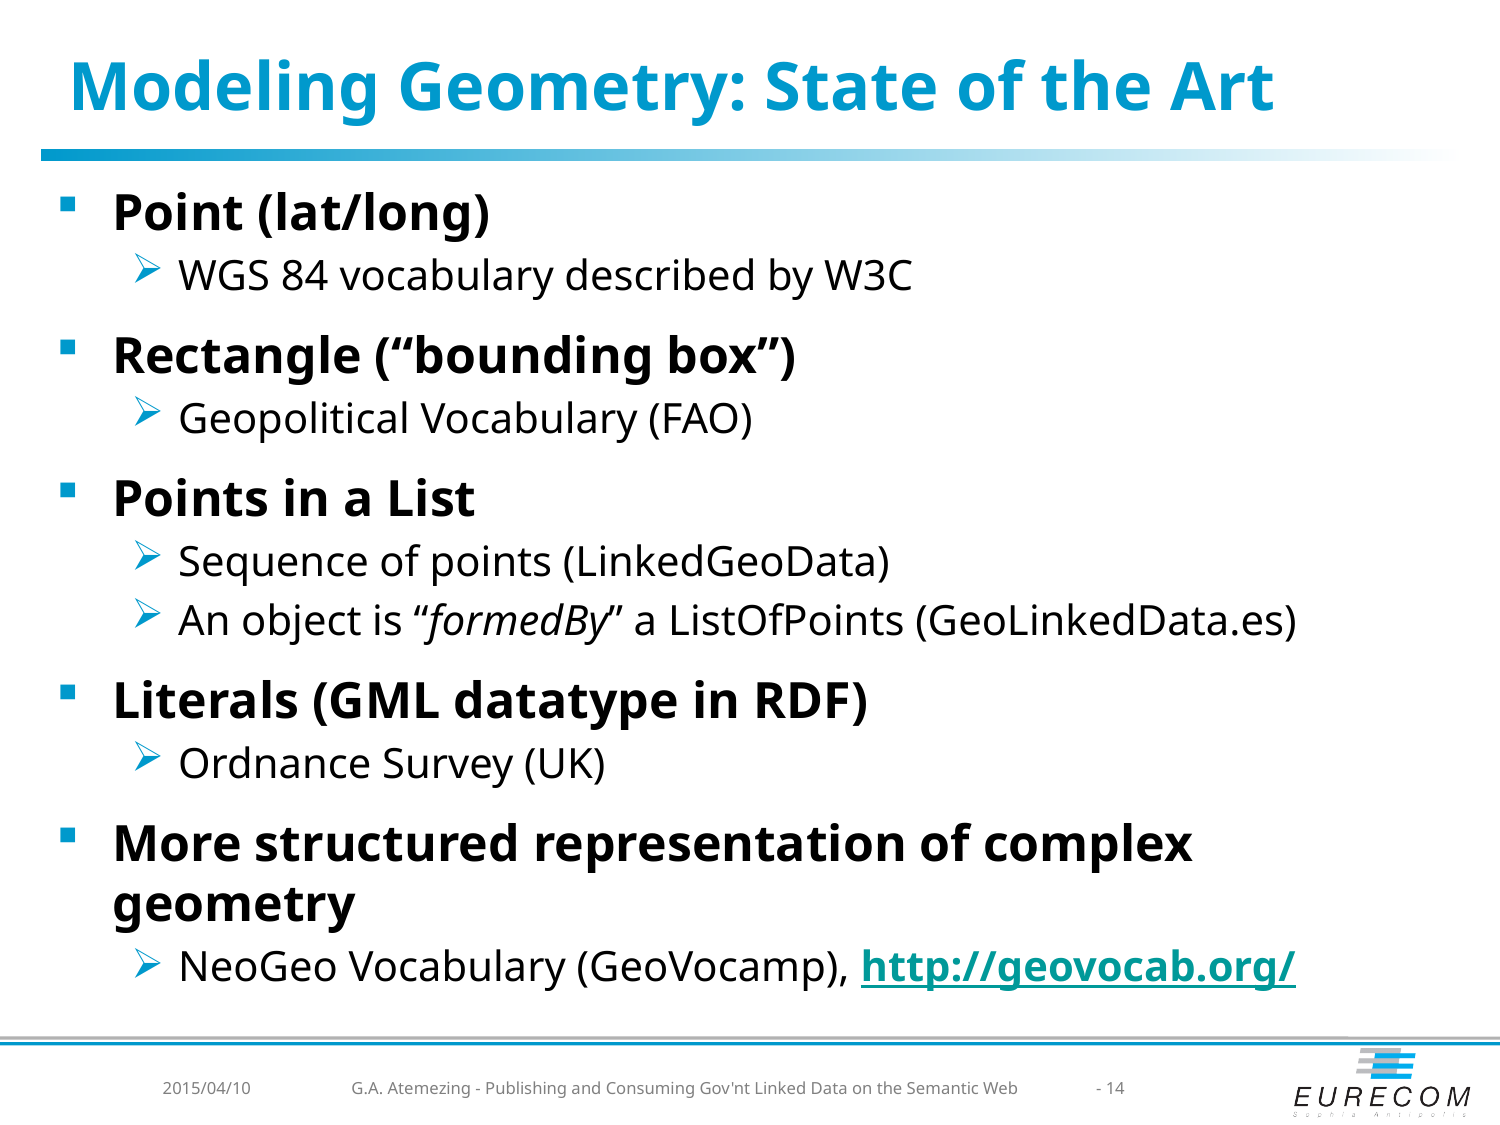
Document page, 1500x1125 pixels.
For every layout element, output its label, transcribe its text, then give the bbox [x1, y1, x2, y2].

slide_number - 14 [1080, 1070, 1200, 1103]
picture [1293, 1048, 1477, 1118]
footer G.A. Atemezing - Publishing and Consuming Gov'nt Linked Data on the Semantic Web [336, 1070, 1069, 1107]
title Modeling Geometry: State of the Art [52, 30, 1460, 138]
list Point (lat/long) WGS 84 vocabulary described by W3C Rectangle (“bounding box”) Geopolitical Vocabulary (FAO) Points in a List Sequence of points (LinkedGeoData) An object is “formedBy” a ListOfPoints (GeoLinkedData.es) Literals (GML datatype in RDF) Ordnance Survey (UK) More structured representation of complex geometry NeoGeo Vocabulary (GeoVocamp), http://geovocab.org/ [40, 172, 1460, 1048]
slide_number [147, 1070, 325, 1103]
